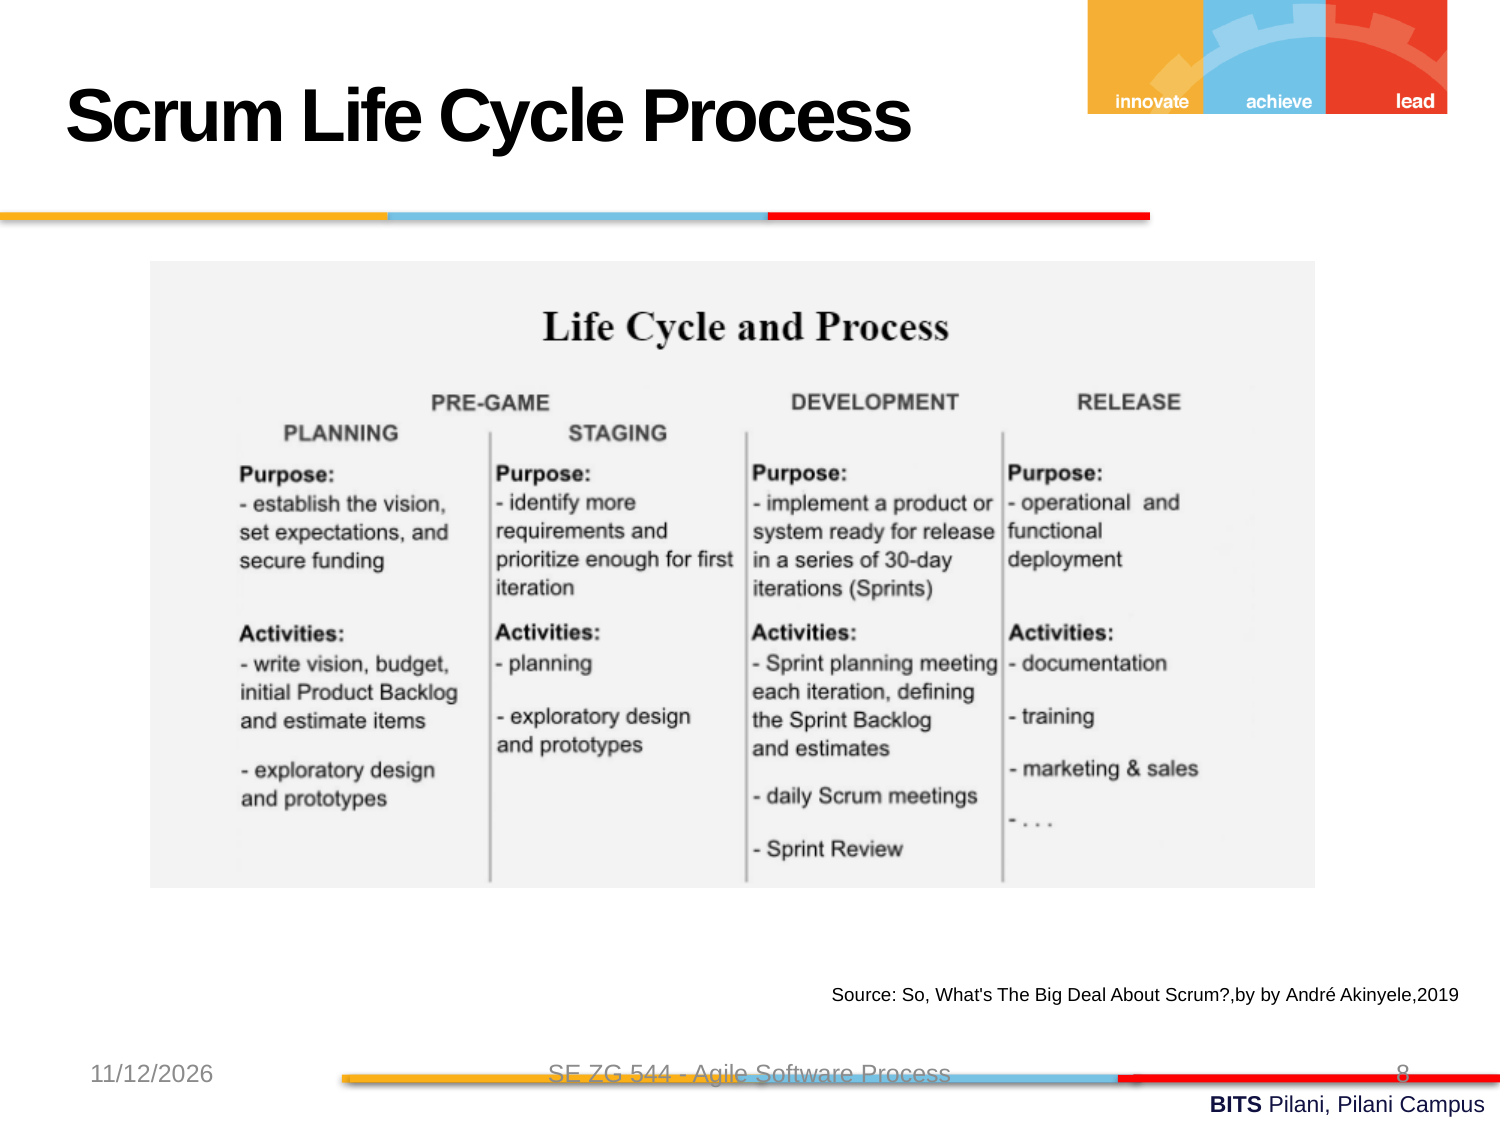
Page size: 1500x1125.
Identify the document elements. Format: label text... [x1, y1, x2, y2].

list Scrum Life Cycle Process [50, 24, 1088, 213]
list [149, 261, 1316, 888]
slide_number 8 [1074, 1042, 1425, 1103]
text_box Source: So, What's The Big Deal About Scrum?,by by André Akinyele,2019 [816, 975, 1474, 1013]
picture [1087, 0, 1448, 114]
footer SE ZG 544 - Agile Software Process [512, 1042, 988, 1103]
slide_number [75, 1042, 425, 1103]
